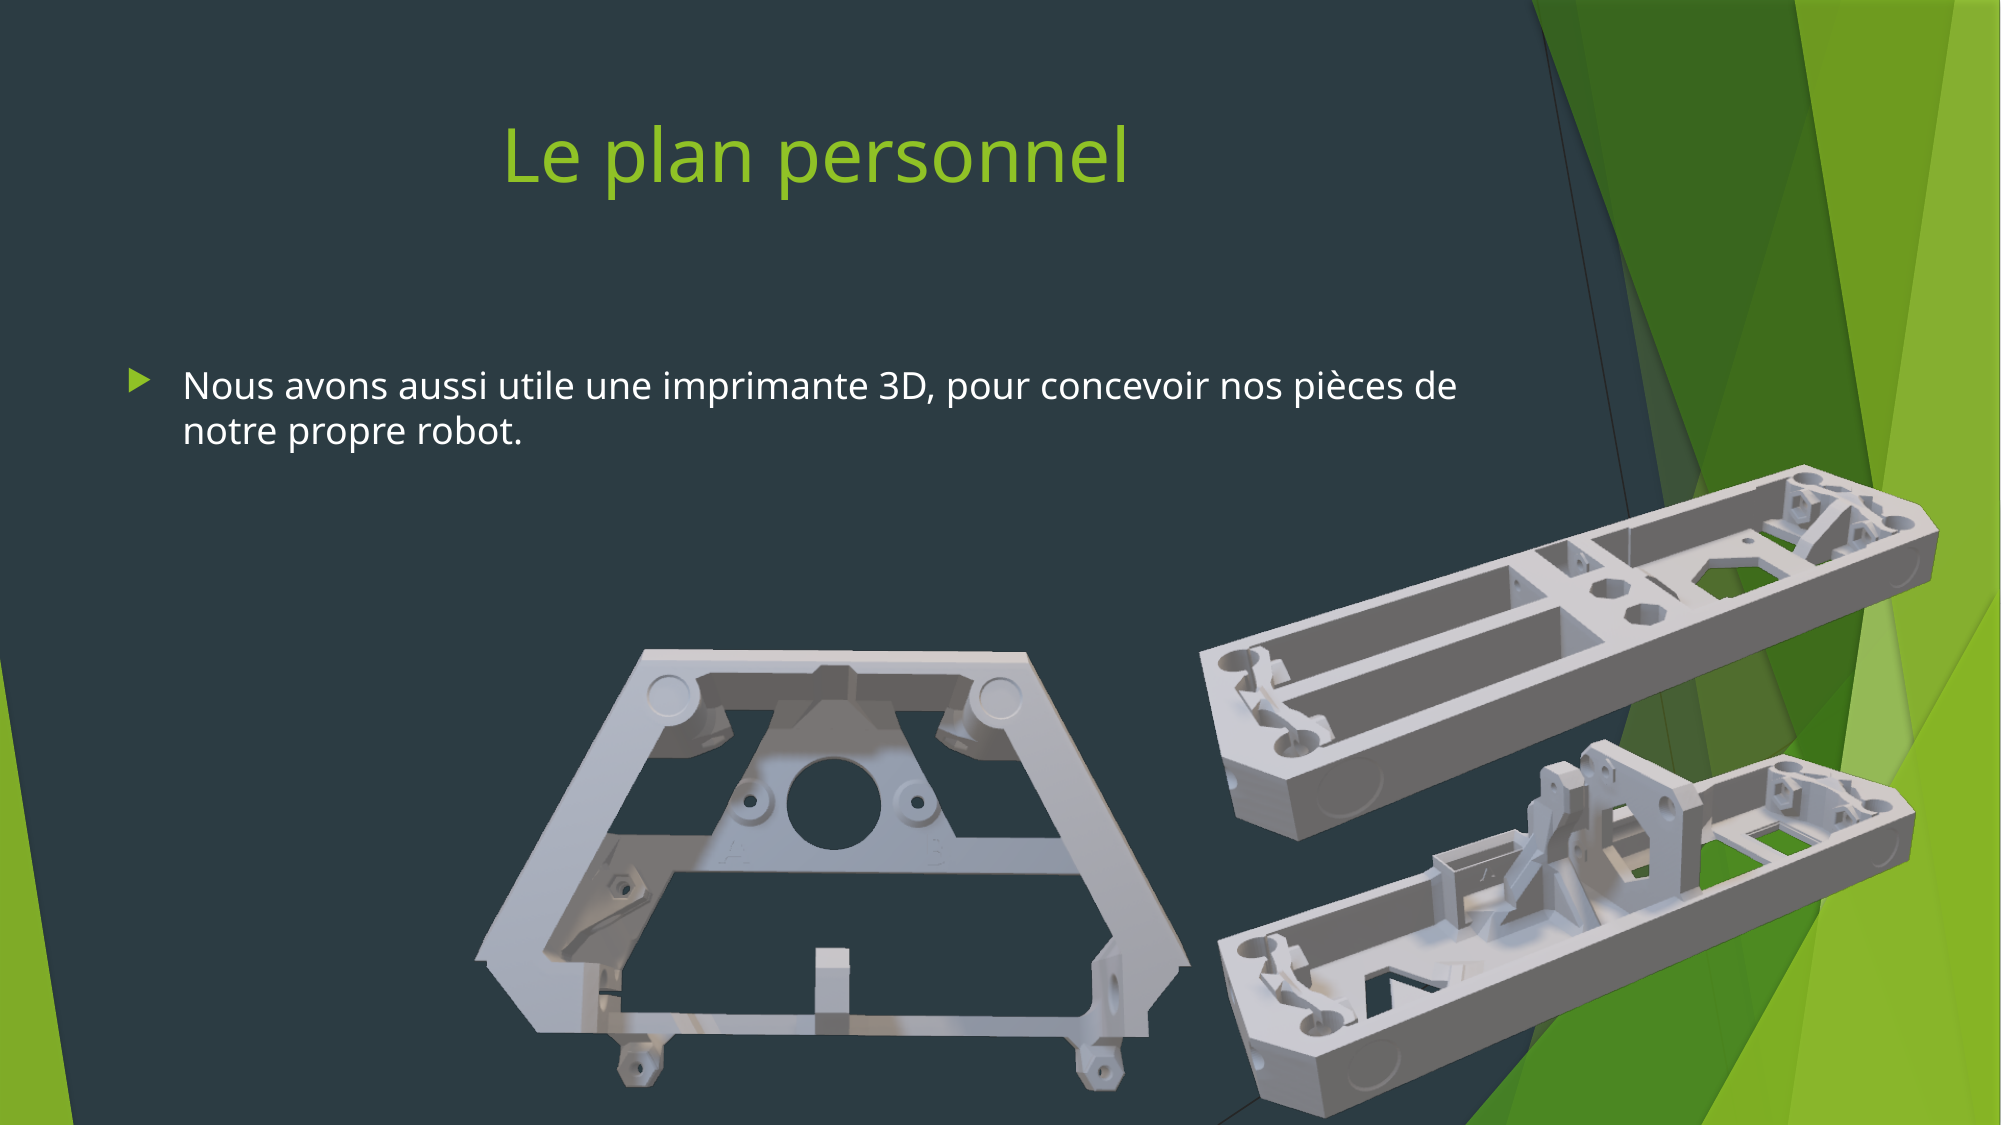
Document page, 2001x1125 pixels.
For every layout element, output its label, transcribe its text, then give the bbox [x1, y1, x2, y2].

picture [470, 371, 2000, 1125]
title Le plan personnel [111, 99, 1522, 317]
list Nous avons aussi utile une imprimante 3D, pour concevoir nos pièces de notre propre robot. [111, 354, 1522, 992]
